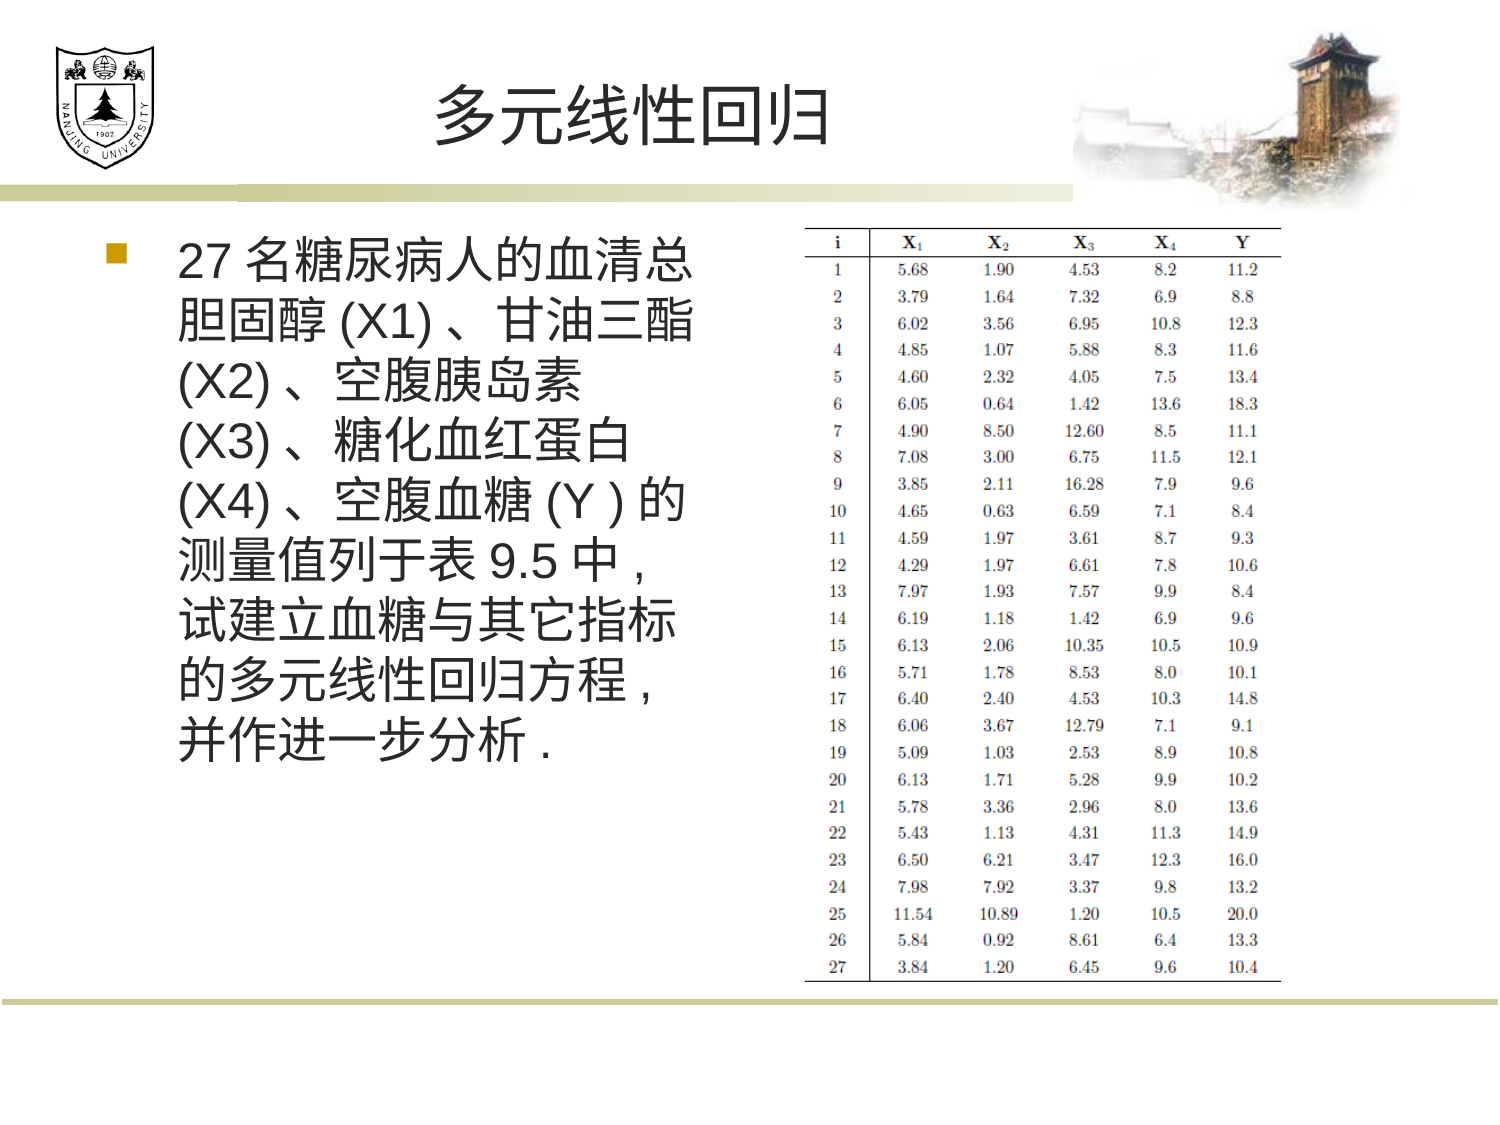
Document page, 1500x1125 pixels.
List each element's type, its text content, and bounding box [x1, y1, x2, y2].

title 多元线性回归 [171, 66, 1093, 161]
list 27名糖尿病人的血清总胆固醇(X1)、甘油三酯(X2)、空腹胰岛素(X3)、糖化血红蛋白(X4)、空腹血糖(Y )的测量值列于表9.5中, 试建立血糖与其它指标的多元线性回归方程, 并作进一步分析. [88, 220, 715, 965]
picture [2, 999, 1498, 1005]
picture [1073, 30, 1400, 211]
picture [50, 42, 160, 173]
picture [796, 219, 1297, 991]
